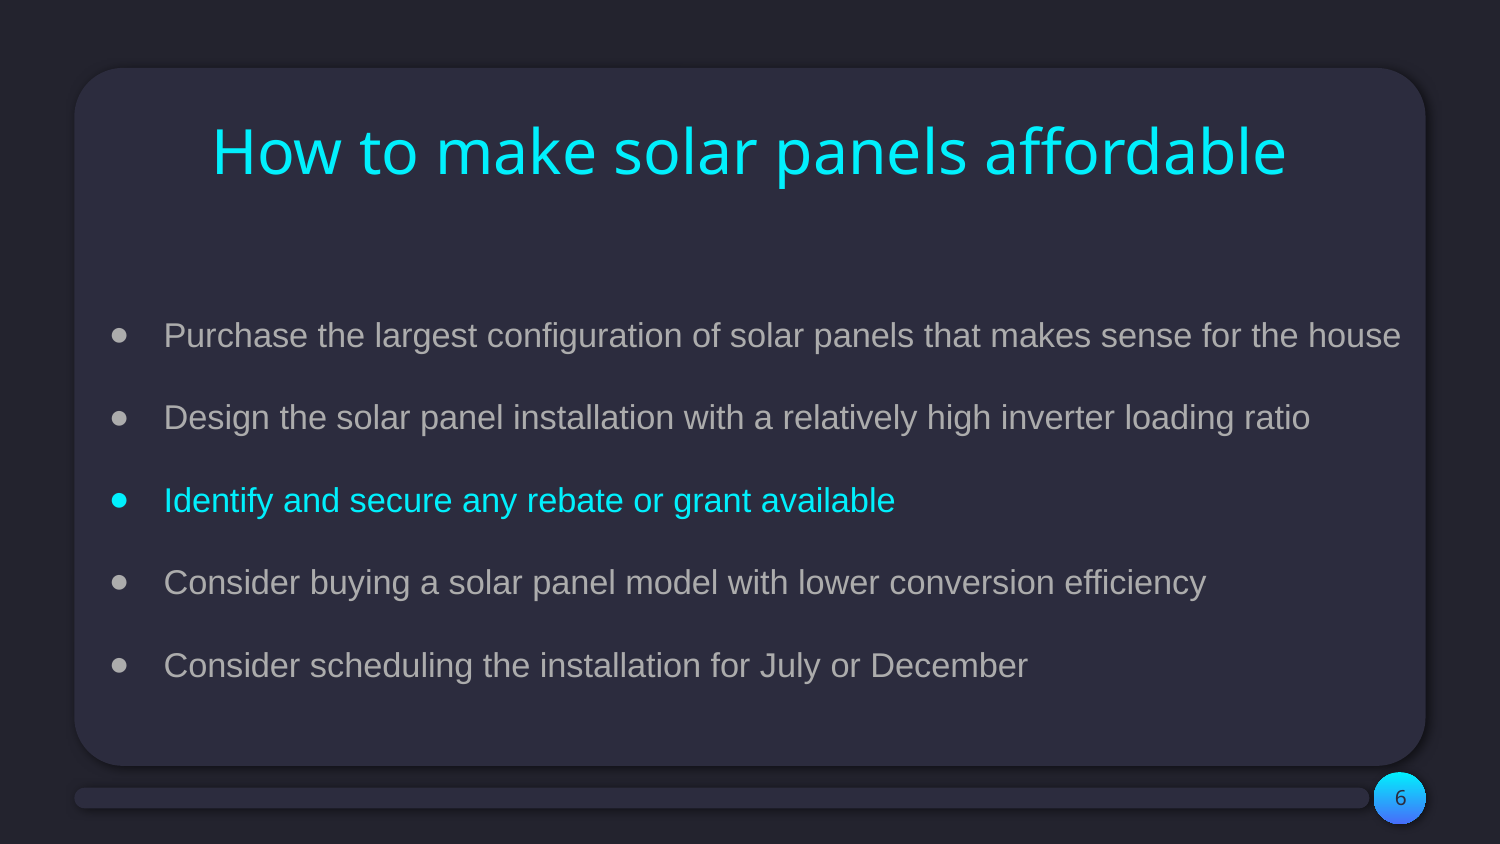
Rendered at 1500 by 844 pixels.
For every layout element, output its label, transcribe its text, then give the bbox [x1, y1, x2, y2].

list Purchase the largest configuration of solar panels that makes sense for the house Design the solar panel installation with a relatively high inverter loading ratio Identify and secure any rebate or grant available Consider buying a solar panel model with lower conversion efficiency Consider scheduling the installation for July or December [73, 298, 1449, 728]
title How to make solar panels affordable [130, 97, 1370, 192]
